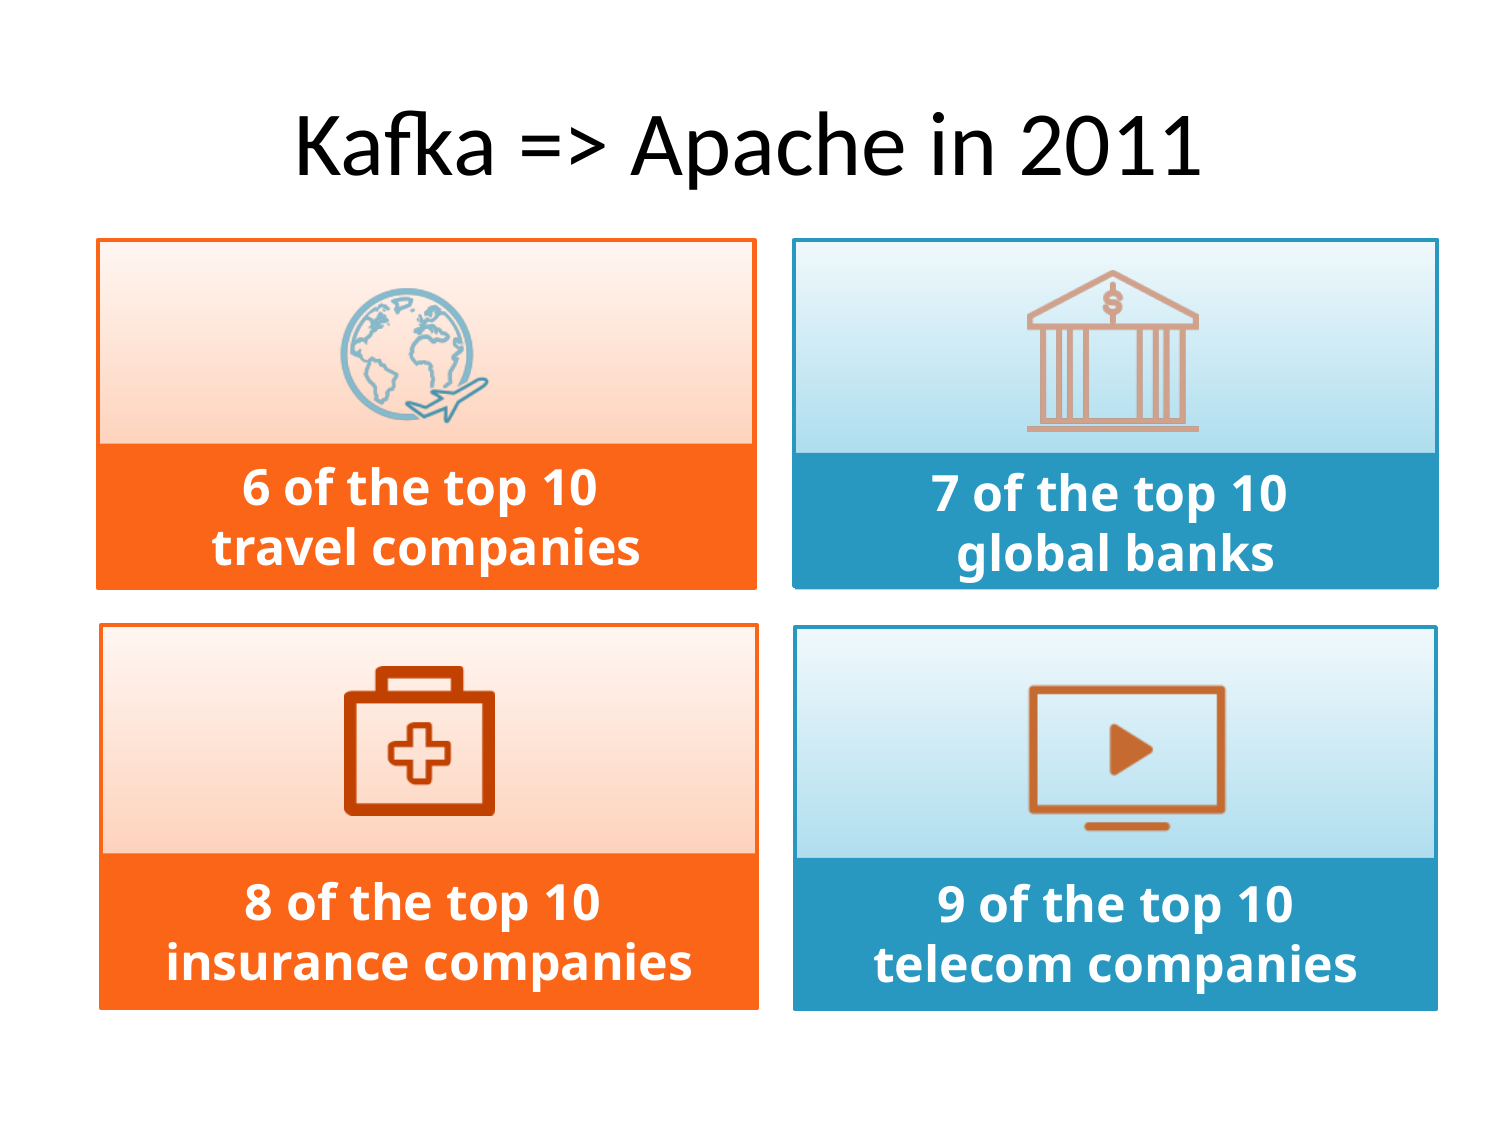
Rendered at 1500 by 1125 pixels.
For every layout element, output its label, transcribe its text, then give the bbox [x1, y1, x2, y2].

picture [344, 666, 495, 816]
picture [322, 261, 507, 446]
text_box 8 of the top 10 insurance companies [102, 853, 757, 1008]
text_box [97, 239, 755, 588]
text_box [795, 627, 1436, 1010]
text_box [794, 239, 1438, 452]
picture [1027, 270, 1200, 432]
title Kafka => Apache in 2011 [75, 45, 1425, 233]
text_box 6 of the top 10 travel companies [99, 443, 754, 588]
text_box 7 of the top 10 global banks [794, 452, 1438, 590]
text_box [100, 624, 757, 1008]
picture [1025, 656, 1231, 861]
text_box 9 of the top 10 telecom companies [796, 857, 1435, 1008]
